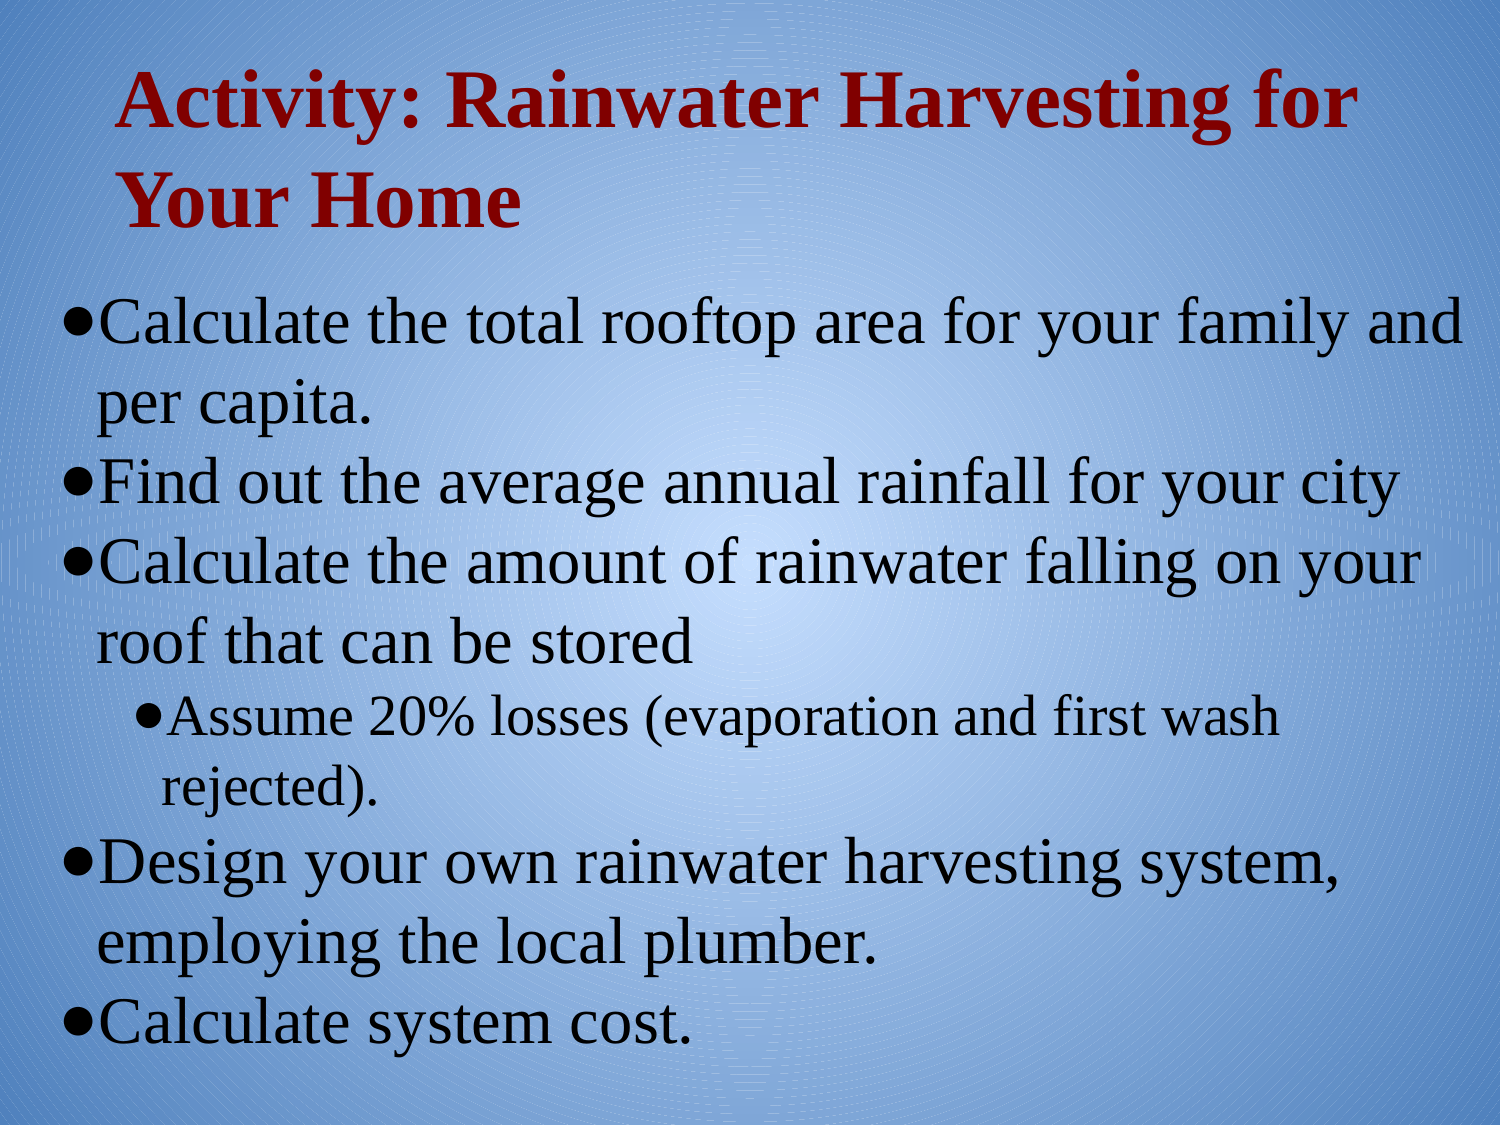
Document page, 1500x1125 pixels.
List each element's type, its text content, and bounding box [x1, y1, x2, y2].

title Activity: Rainwater Harvesting for Your Home [99, 62, 1375, 225]
list Calculate the total rooftop area for your family and per capita. Find out the average annual rainfall for your city Calculate the amount of rainwater falling on your roof that can be stored Assume 20% losses (evaporation and first wash rejected). Design your own rainwater harvesting system, employing the local plumber. Calculate system cost. [24, 262, 1491, 1075]
